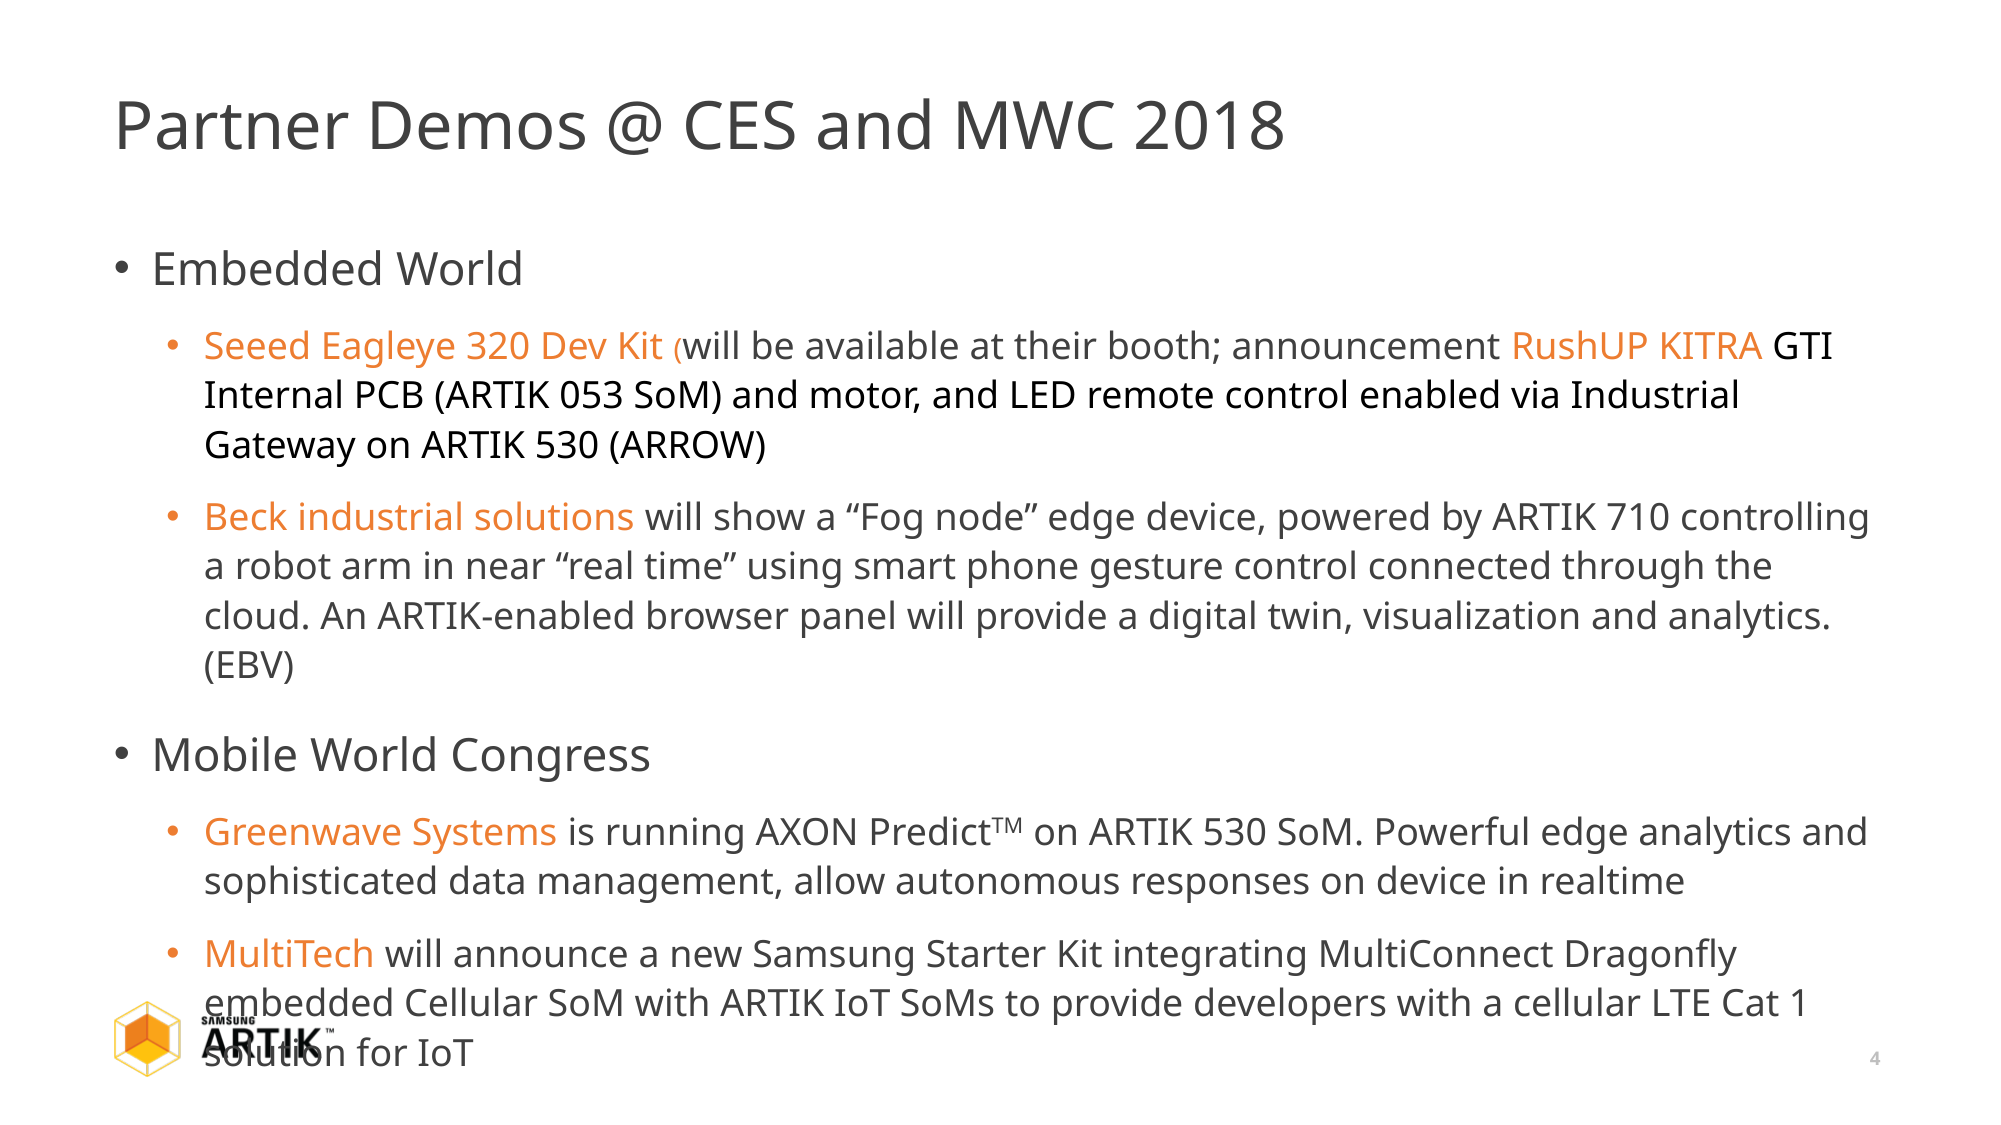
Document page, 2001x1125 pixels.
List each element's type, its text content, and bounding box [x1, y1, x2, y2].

picture [112, 999, 336, 1079]
title Partner Demos @ CES and MWC 2018 [113, 83, 1886, 234]
list Embedded World Seeed Eagleye 320 Dev Kit (will be available at their booth; announcement RushUP KITRA GTI Internal PCB (ARTIK 053 SoM) and motor, and LED remote control enabled via Industrial Gateway on ARTIK 530 (ARROW) Beck industrial solutions will show a “Fog node” edge device, powered by ARTIK 710 controlling a robot arm in near “real time” using smart phone gesture control connected through the cloud. An ARTIK-enabled browser panel will provide a digital twin, visualization and analytics. (EBV) Mobile World Congress Greenwave Systems is running AXON PredictTM on ARTIK 530 SoM. Powerful edge analytics and sophisticated data management, allow autonomous responses on device in realtime MultiTech will announce a new Samsung Starter Kit integrating MultiConnect Dragonfly embedded Cellular SoM with ARTIK IoT SoMs to provide developers with a cellular LTE Cat 1 solution for IoT [113, 234, 1886, 948]
